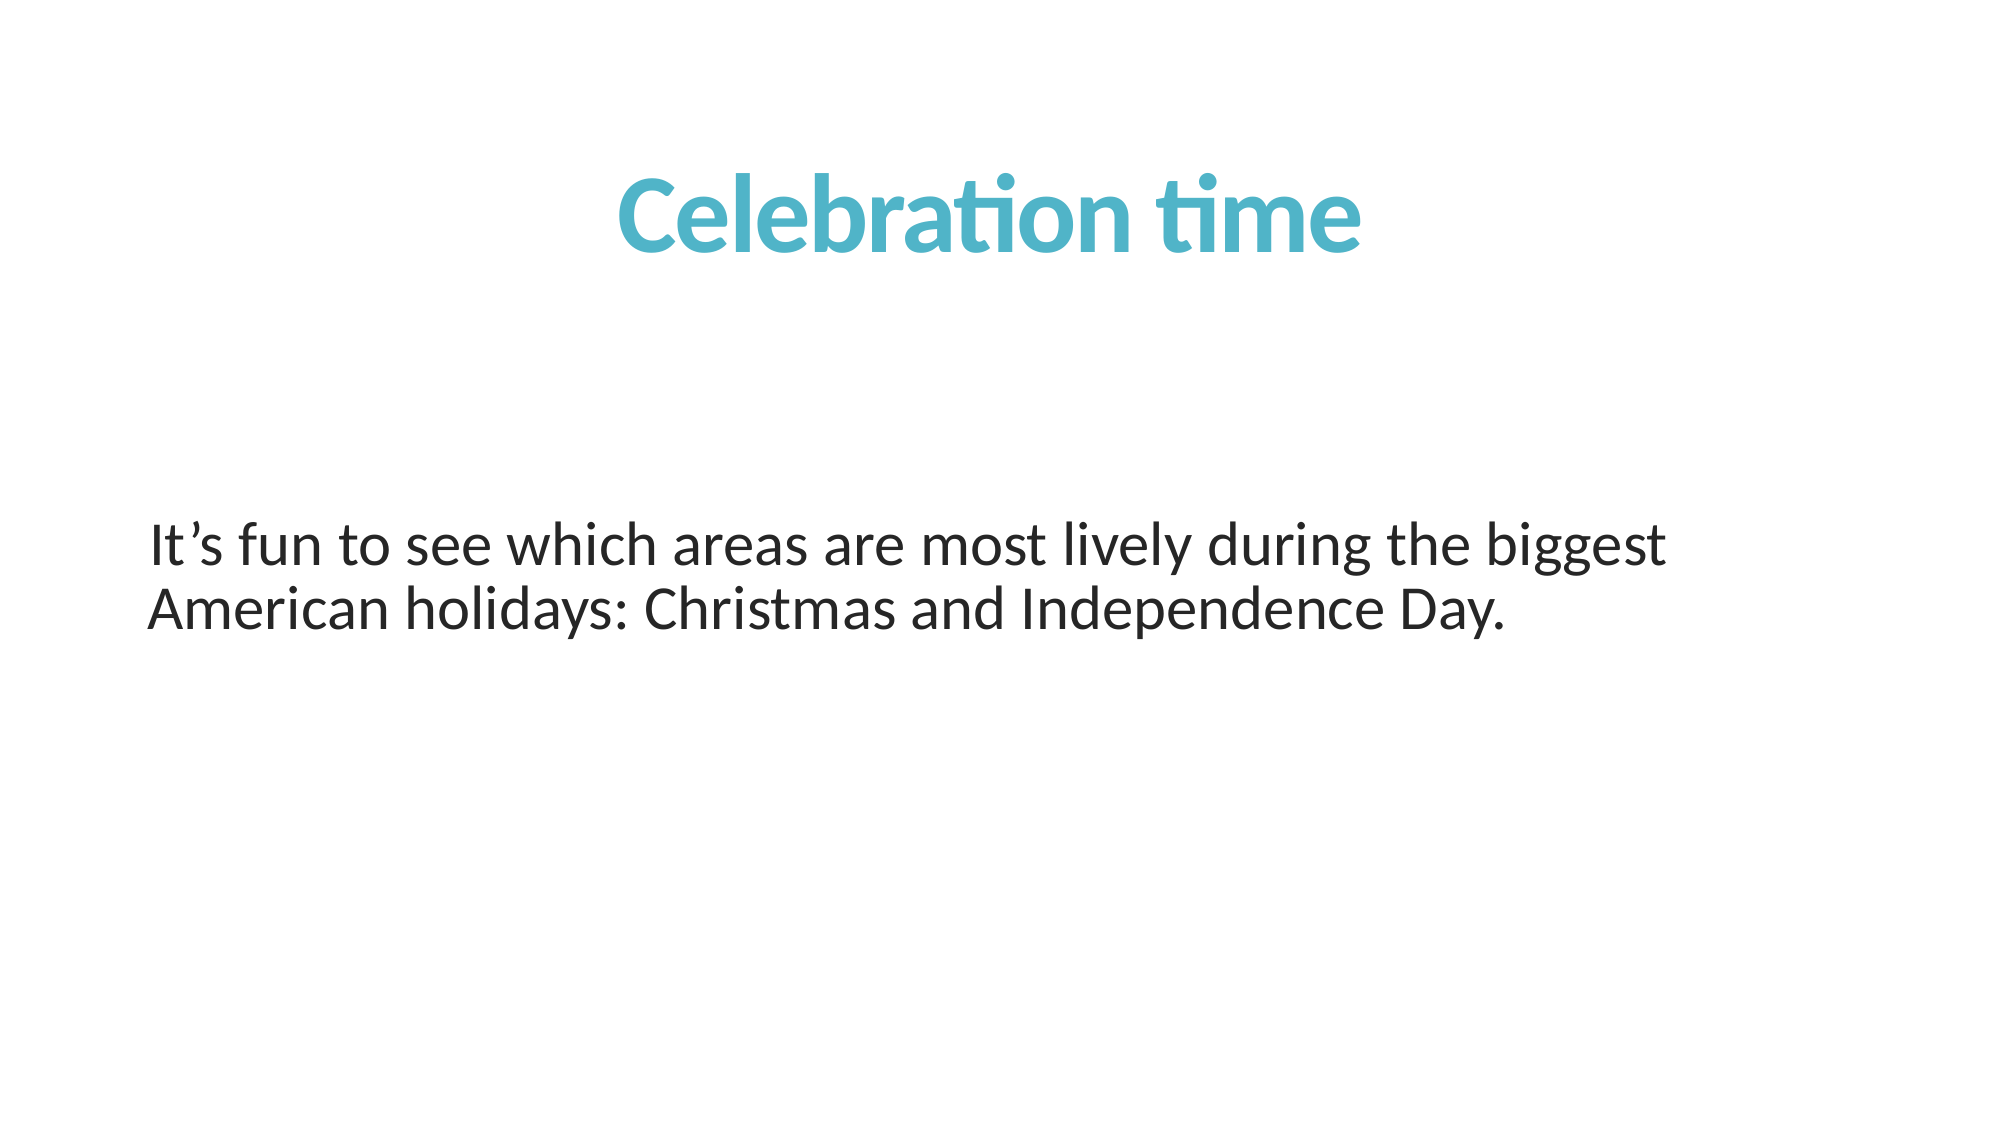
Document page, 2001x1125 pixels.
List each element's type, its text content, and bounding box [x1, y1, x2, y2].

list It’s fun to see which areas are most lively during the biggest American holidays: Christmas and Independence Day. [117, 507, 1882, 650]
title Celebration time [107, 81, 1875, 354]
